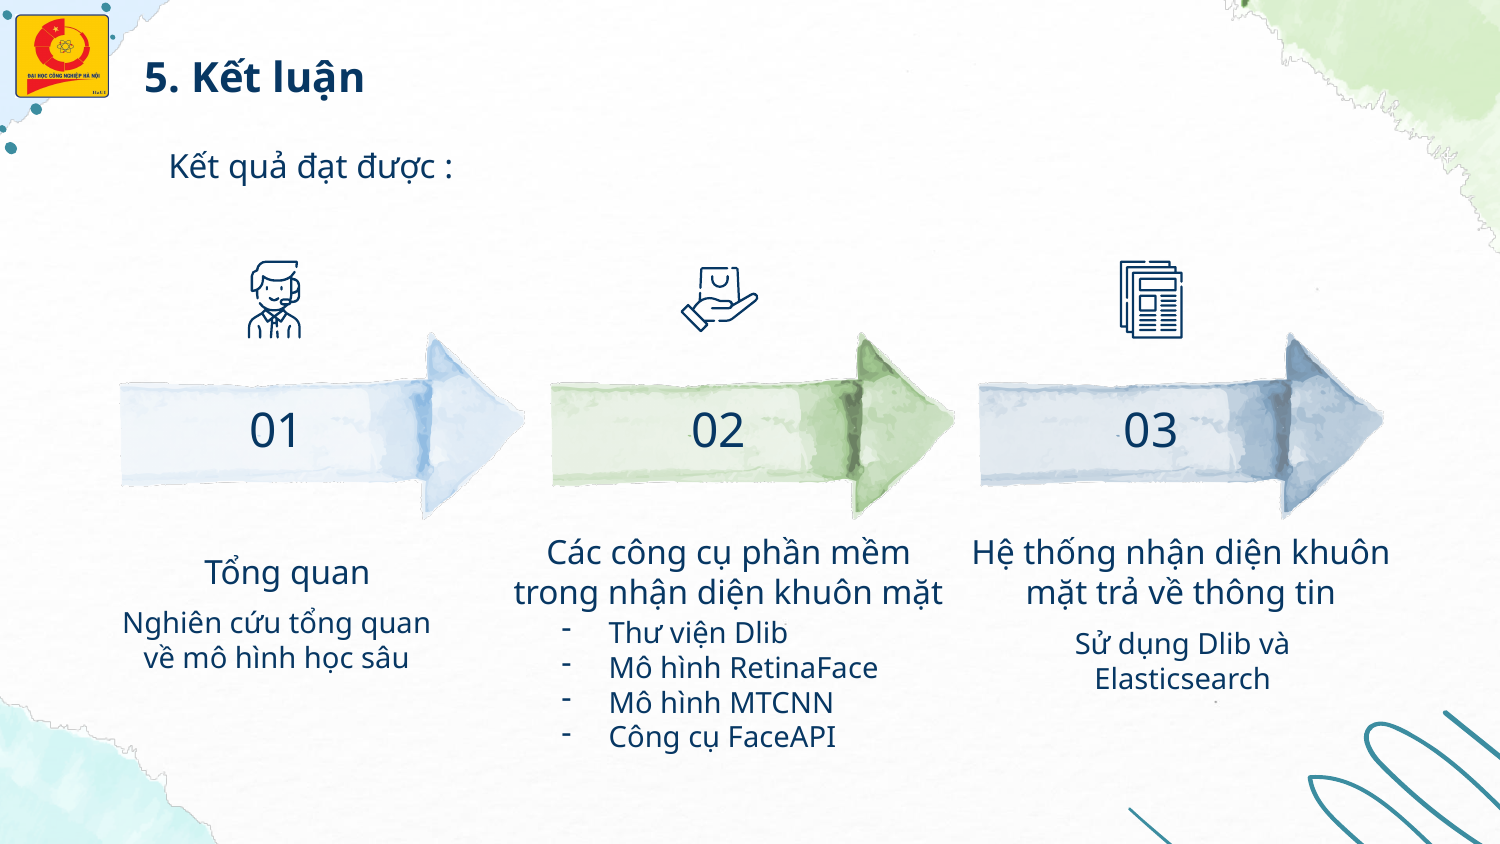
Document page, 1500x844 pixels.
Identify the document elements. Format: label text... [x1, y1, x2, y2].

text_box 5. Kết luận [129, 28, 1389, 124]
subtitle Các công cụ phần mềm trong nhận diện khuôn mặt [497, 532, 951, 611]
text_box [1119, 260, 1183, 330]
subtitle Thư viện Dlib Mô hình RetinaFace Mô hình MTCNN Công cụ FaceAPI [546, 598, 925, 761]
text_box Kết quả đạt được : [119, 121, 503, 209]
subtitle Sử dụng Dlib và Elasticsearch [995, 610, 1371, 750]
picture [1313, 779, 1425, 844]
subtitle Tổng quan [99, 532, 475, 611]
subtitle Nghiên cứu tổng quan về mô hình học sâu [89, 589, 465, 729]
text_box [680, 266, 760, 330]
subtitle Hệ thống nhận diện khuôn mặt trả về thông tin [951, 532, 1411, 611]
picture [1371, 726, 1500, 844]
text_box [247, 260, 302, 339]
picture [0, 644, 261, 844]
picture [0, 0, 1500, 844]
